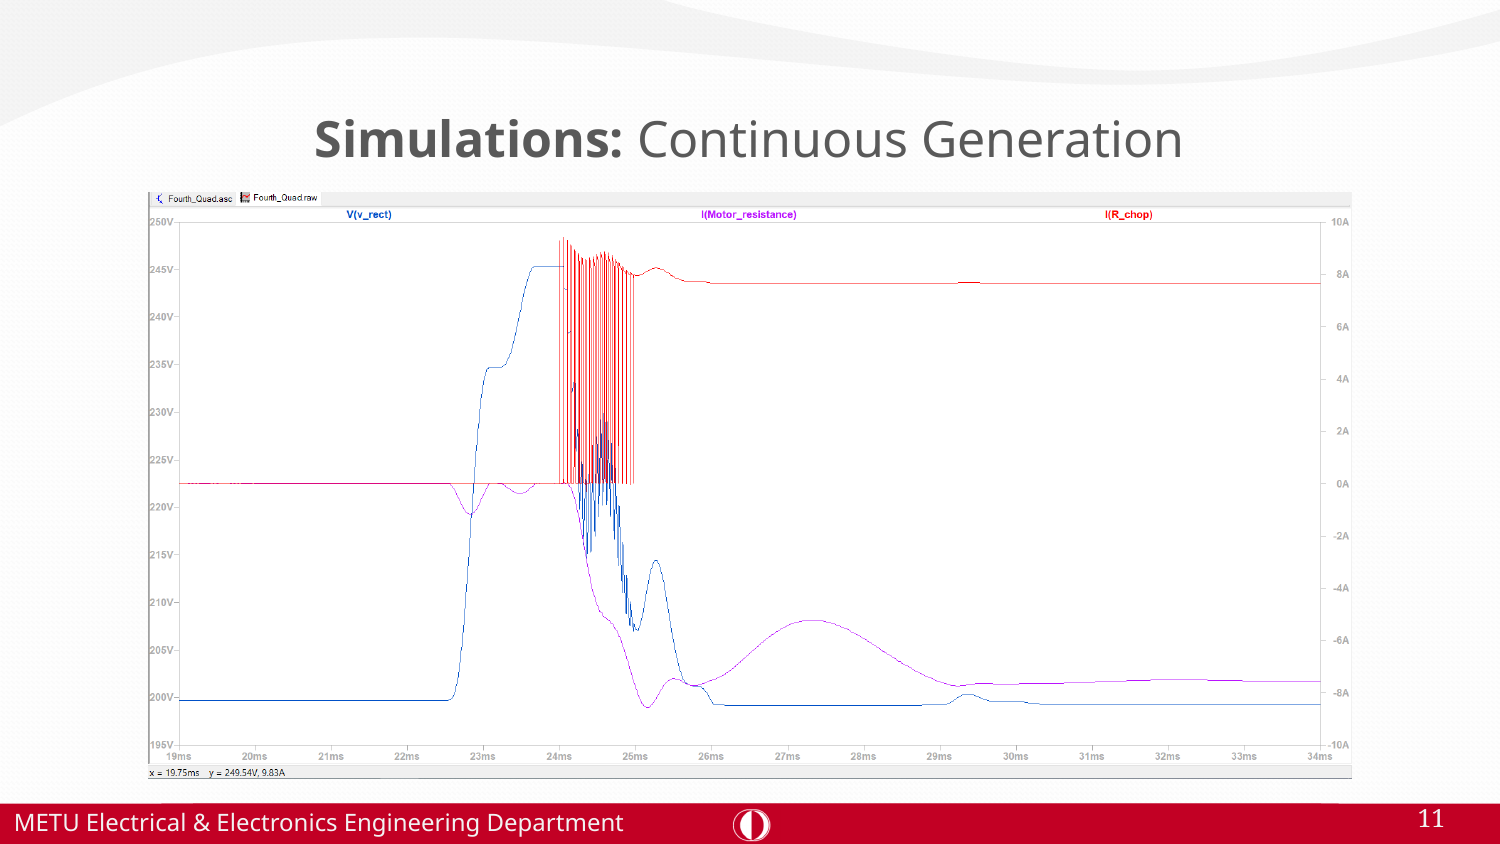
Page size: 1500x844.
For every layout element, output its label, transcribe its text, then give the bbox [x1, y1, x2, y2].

picture [148, 192, 1352, 779]
title Simulations: Continuous Generation [75, 41, 1425, 168]
slide_number ‹#› [1350, 803, 1446, 837]
picture [729, 809, 781, 843]
slide_number METU Electrical & Electronics Engineering Department [13, 803, 671, 837]
